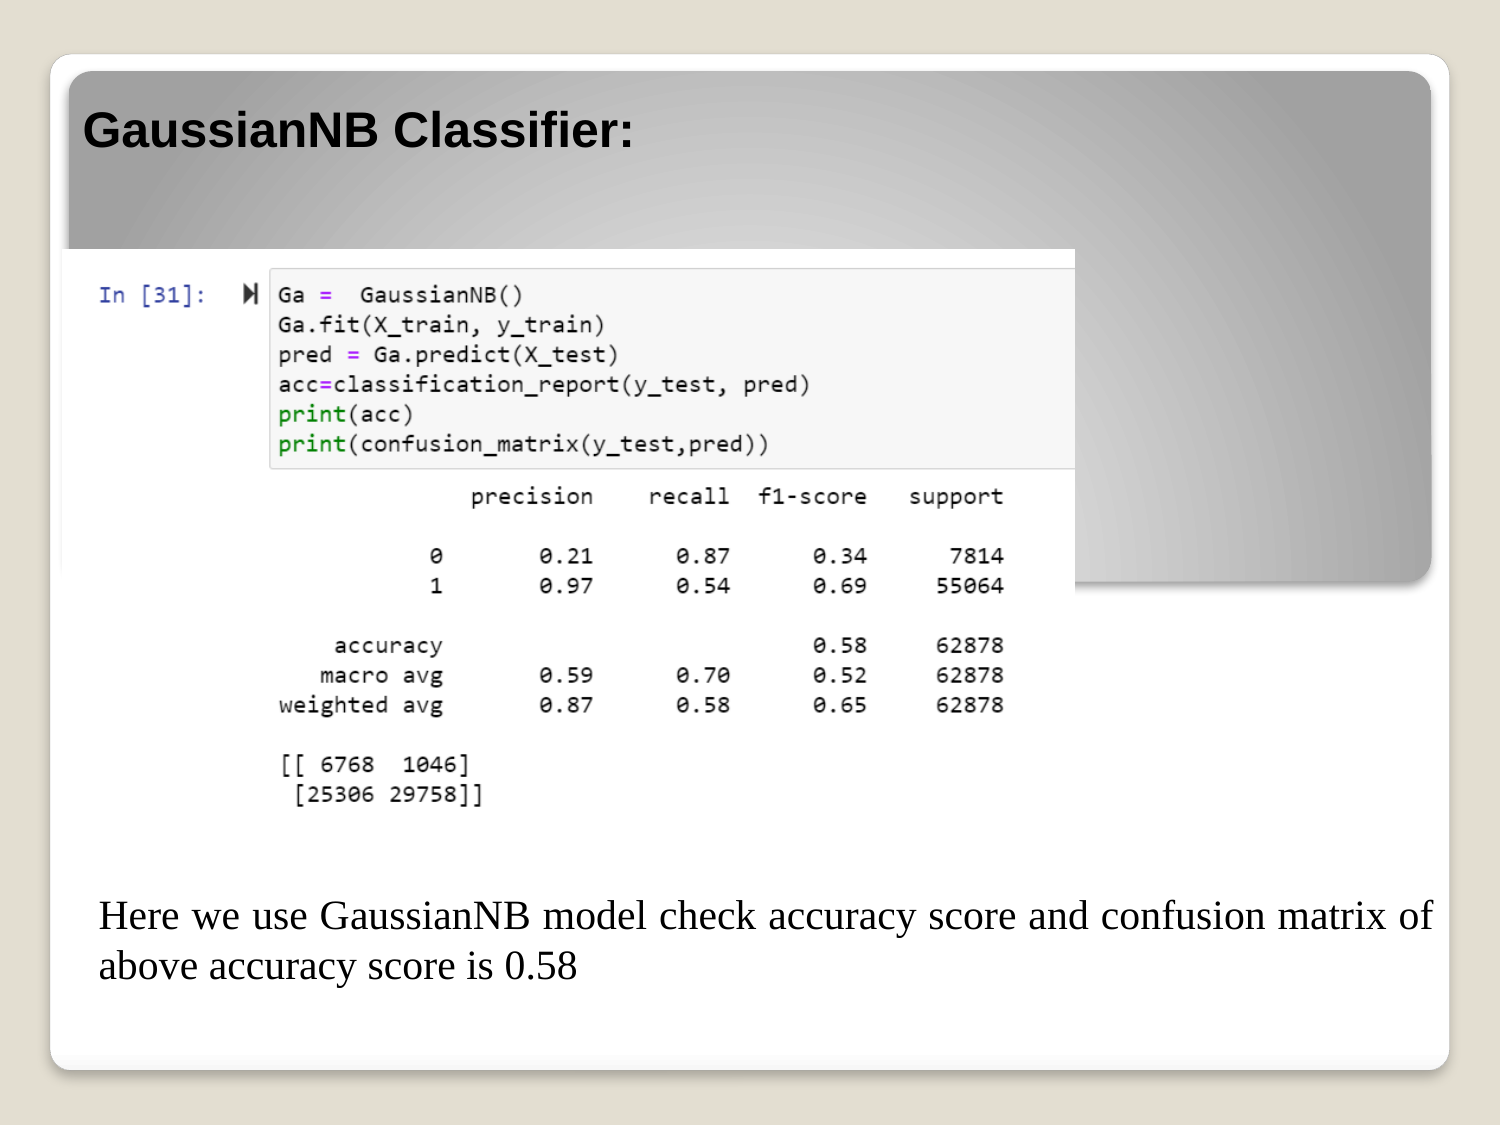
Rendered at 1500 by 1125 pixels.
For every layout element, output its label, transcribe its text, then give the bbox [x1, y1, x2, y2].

picture [62, 249, 1076, 834]
title GaussianNB Classifier: [75, 75, 1425, 225]
subtitle Here we use GaussianNB model check accuracy score and confusion matrix of above accuracy score is 0.58 [62, 237, 1450, 1075]
